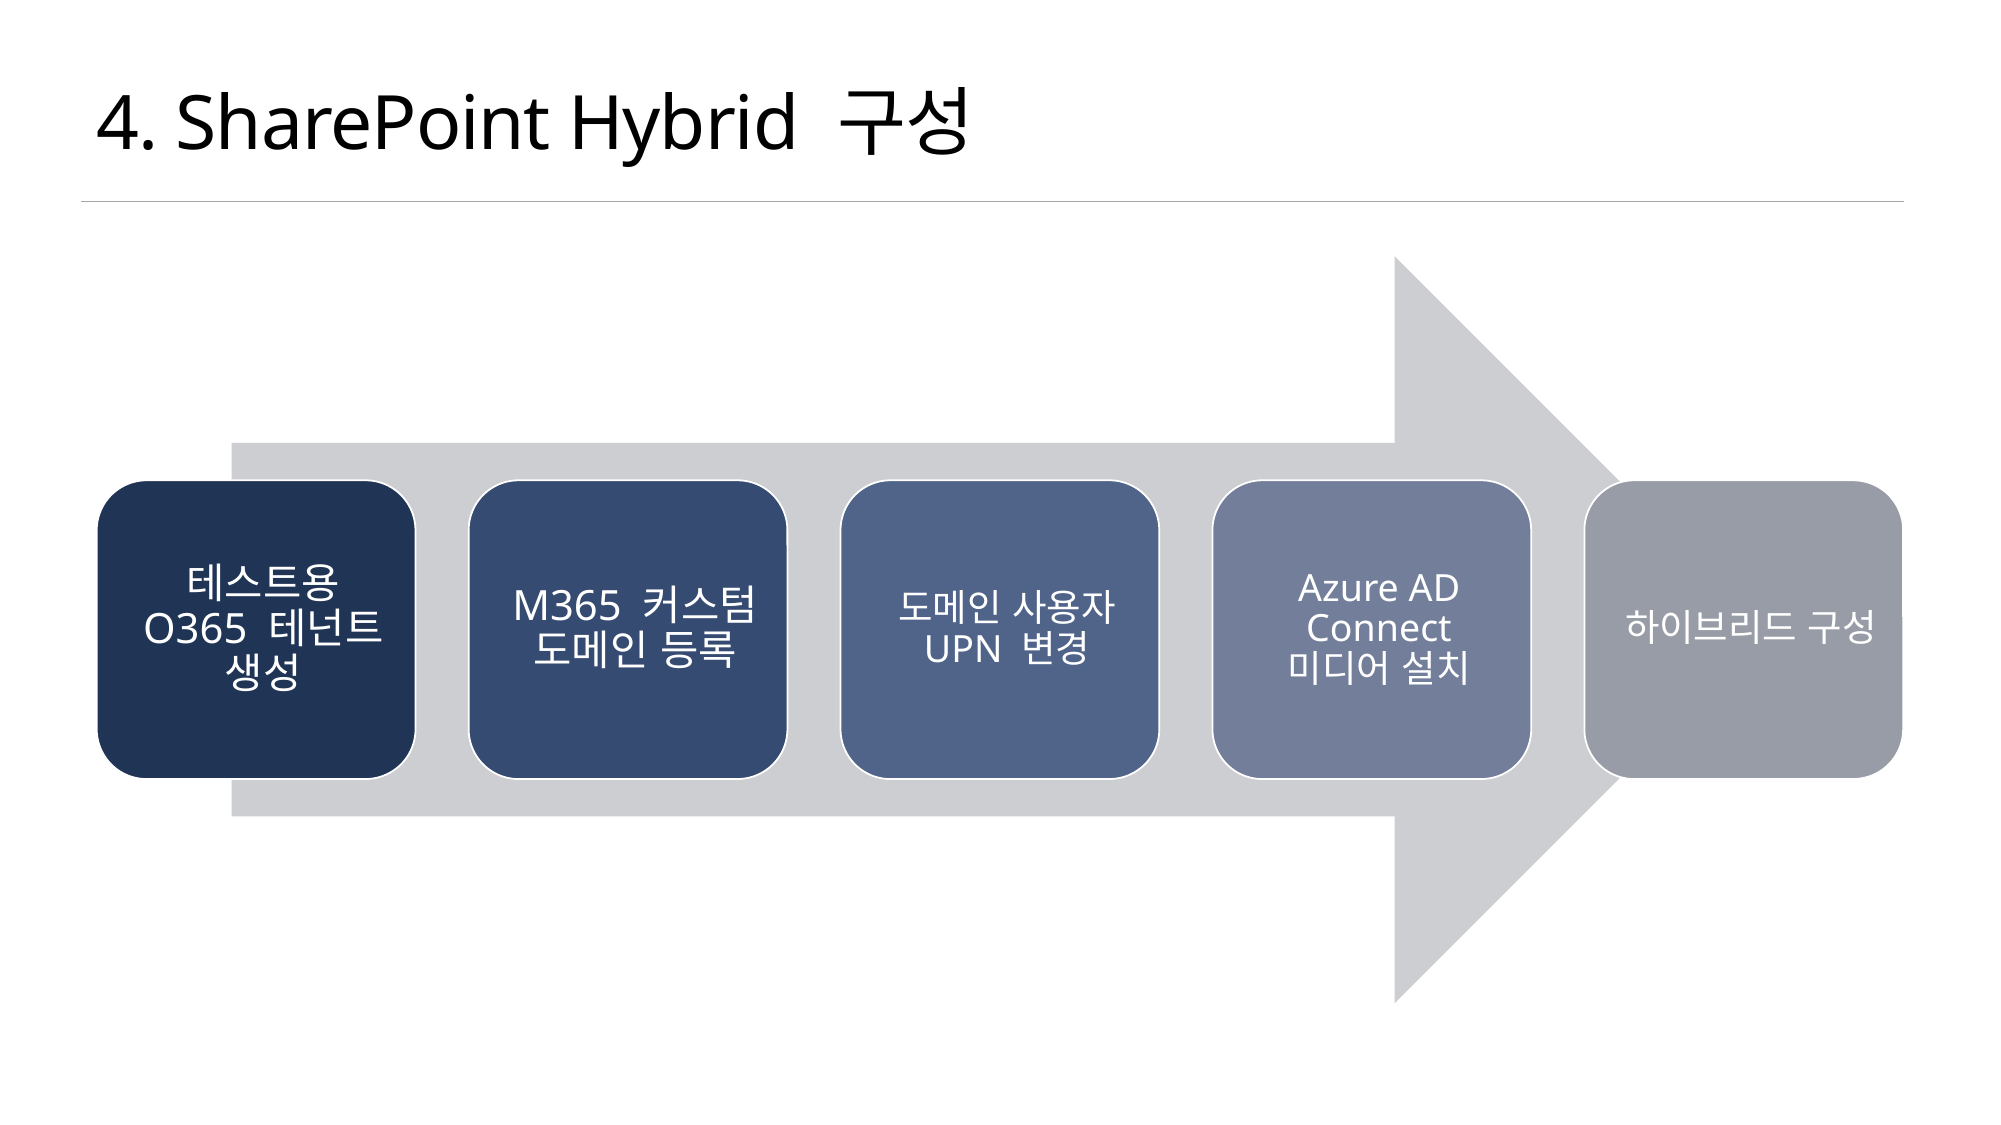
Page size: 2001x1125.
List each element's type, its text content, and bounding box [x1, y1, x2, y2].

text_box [95, 255, 1904, 1004]
title 4. SharePoint Hybrid 구성 [96, 75, 1904, 166]
